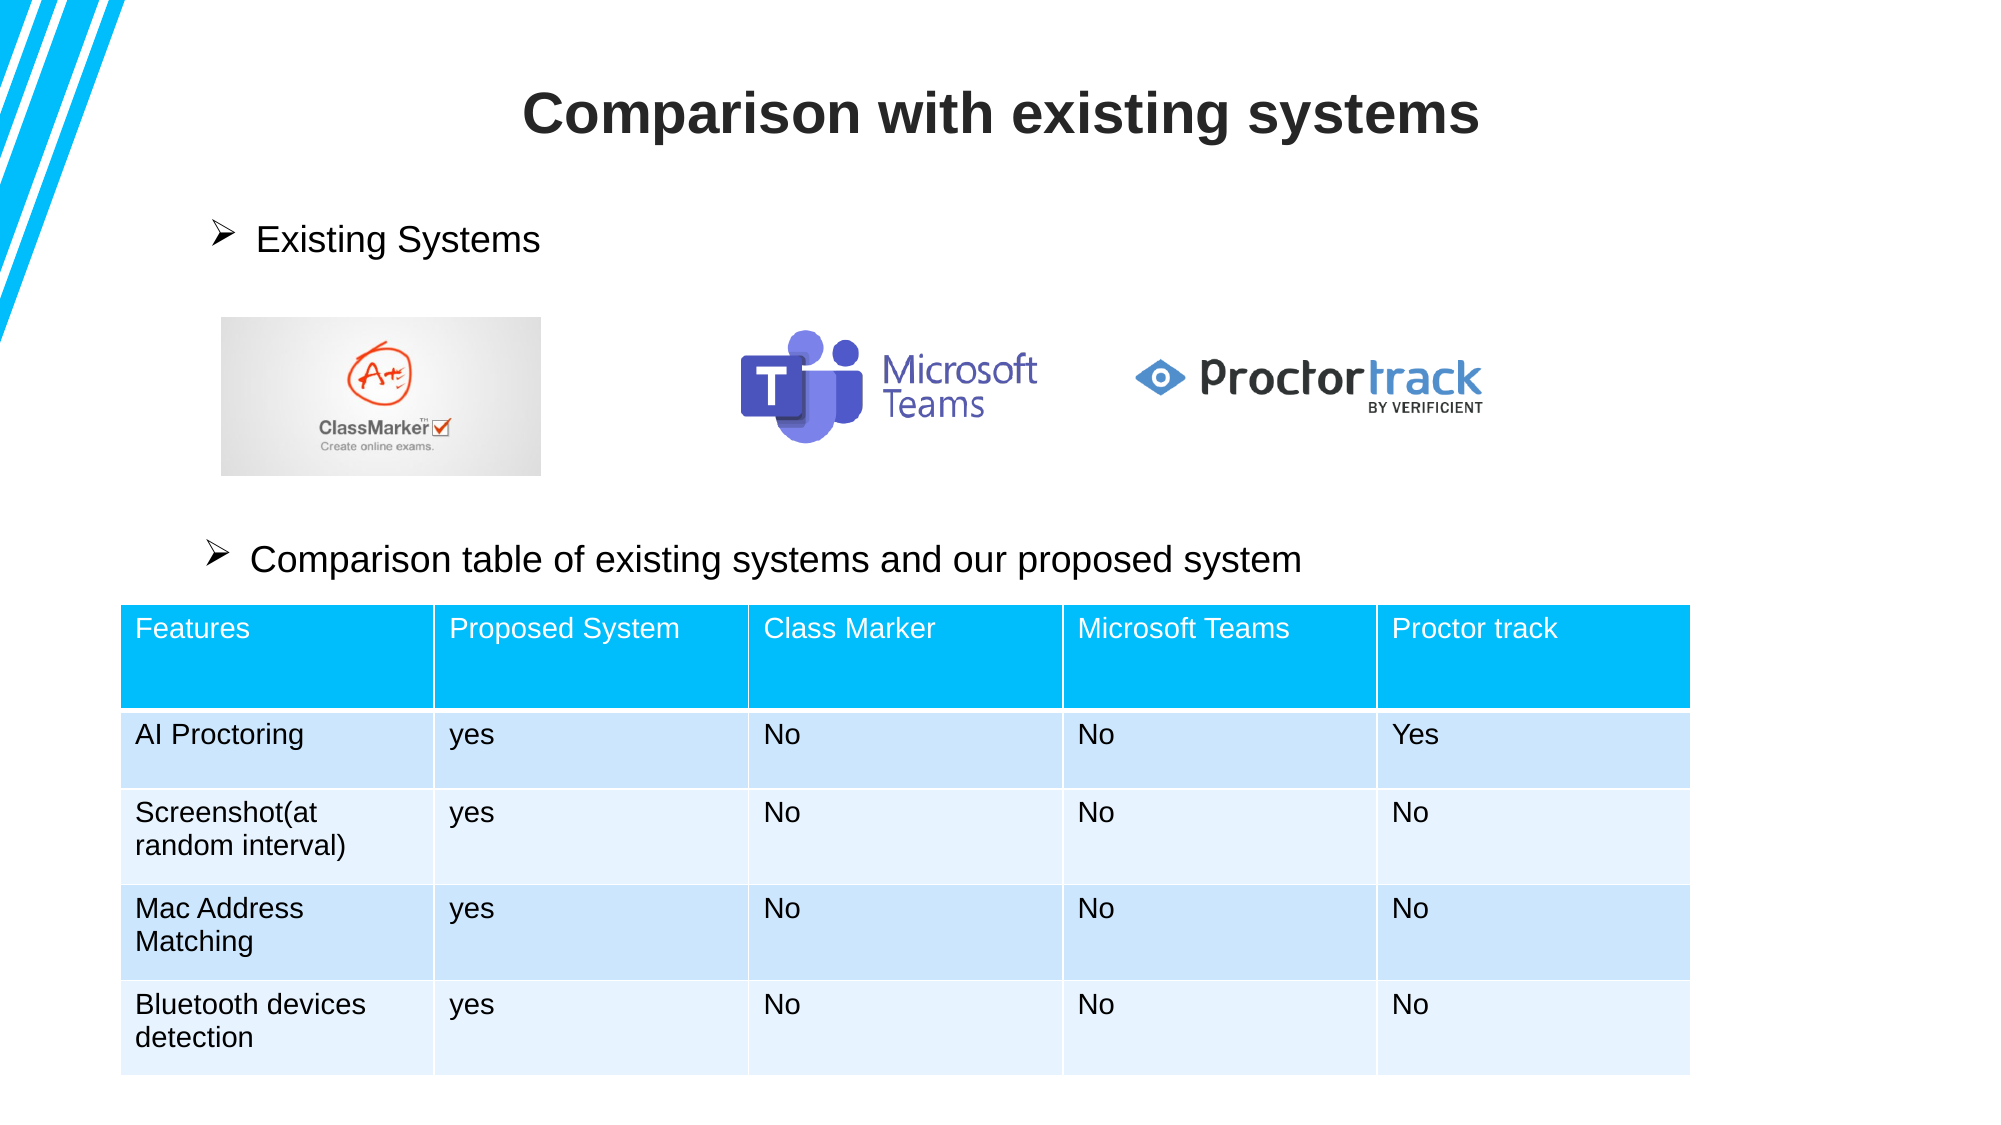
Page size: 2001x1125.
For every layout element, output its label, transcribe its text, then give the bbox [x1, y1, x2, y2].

table_cell yes [435, 981, 748, 1075]
table_cell No [1378, 981, 1690, 1075]
table_cell No [1378, 885, 1690, 980]
picture [221, 317, 541, 476]
text_box Comparison table of existing systems and our proposed system [188, 527, 1370, 588]
table_cell Yes [1378, 713, 1690, 788]
text_box Existing Systems [194, 207, 609, 268]
table_cell No [1064, 885, 1376, 980]
table_header Microsoft Teams [1064, 605, 1376, 708]
picture [688, 283, 1089, 510]
table_cell No [749, 981, 1062, 1075]
picture [1118, 293, 1500, 462]
table_cell Screenshot(at random interval) [121, 790, 433, 884]
table_cell yes [435, 790, 748, 884]
table_cell yes [435, 885, 748, 980]
table_cell No [749, 790, 1062, 884]
table_cell No [749, 885, 1062, 980]
table_cell No [1064, 790, 1376, 884]
table_cell No [1064, 713, 1376, 788]
table_cell Mac Address Matching [121, 885, 433, 980]
table_cell yes [435, 713, 748, 788]
table_header Proctor track [1378, 605, 1690, 708]
table_header Proposed System [435, 605, 748, 708]
list Comparison with existing systems [53, 55, 1952, 175]
table_cell No [749, 713, 1062, 788]
table_cell AI Proctoring [121, 713, 433, 788]
table_header Class Marker [749, 605, 1062, 708]
table_header Features [121, 605, 433, 708]
table_cell No [1378, 790, 1690, 884]
table_cell No [1064, 981, 1376, 1075]
table_cell Bluetooth devices detection [121, 981, 433, 1075]
